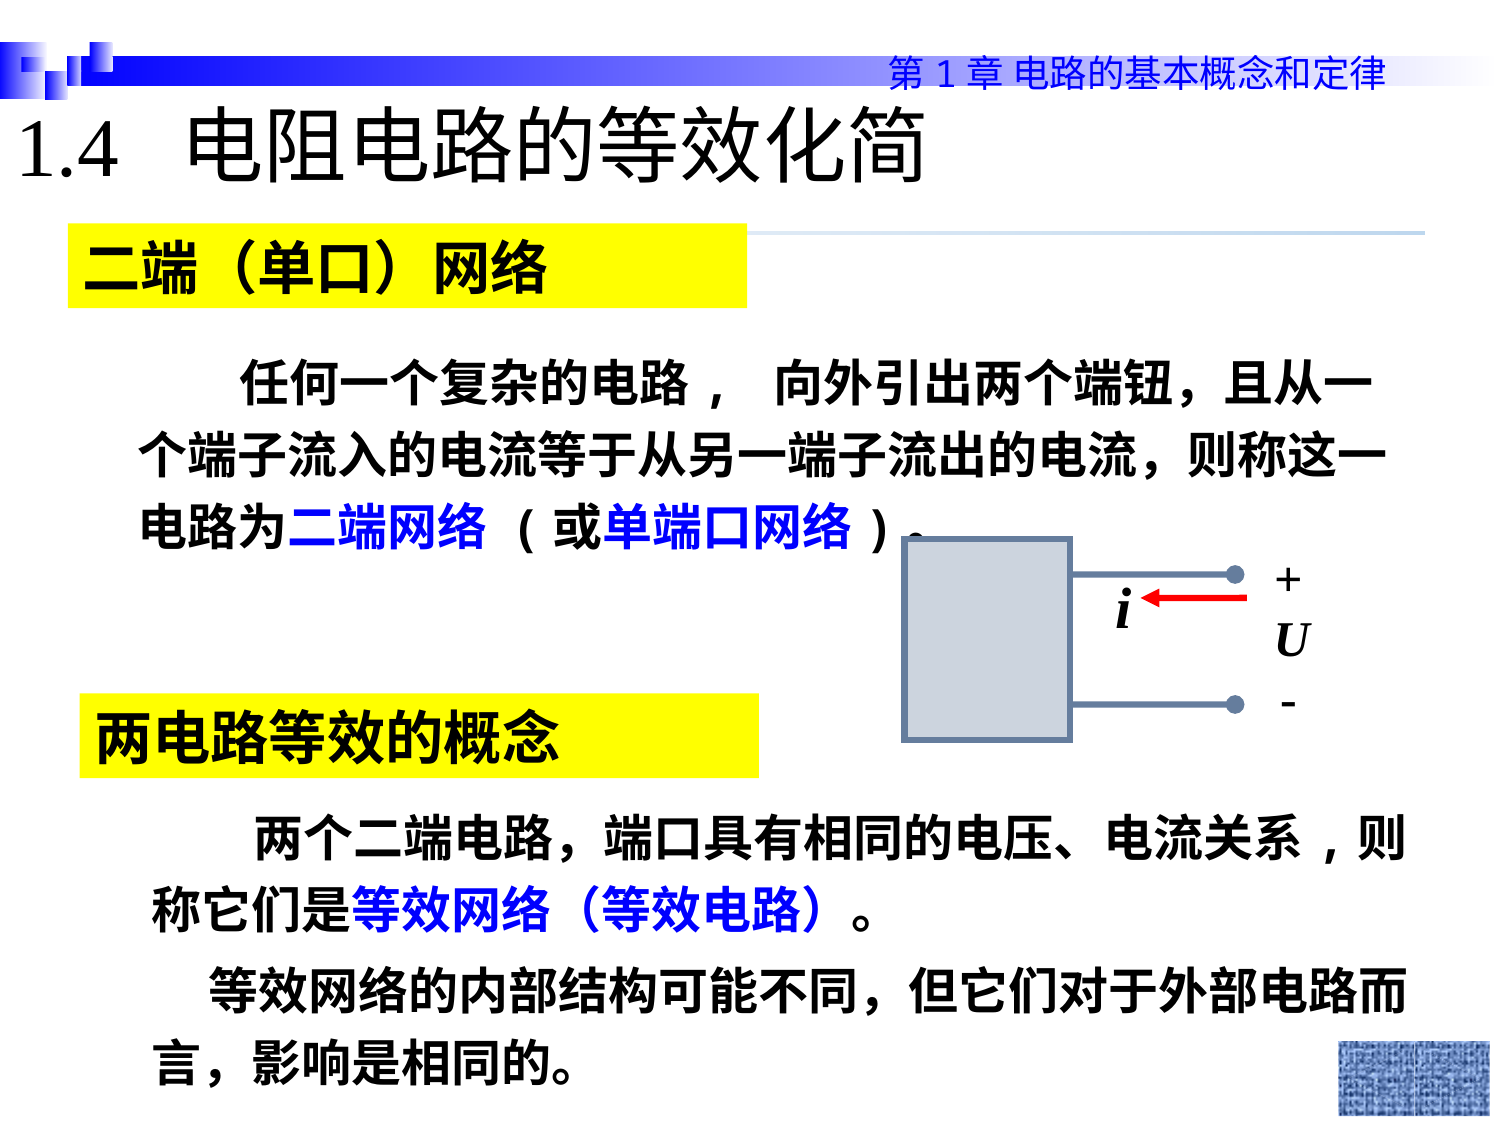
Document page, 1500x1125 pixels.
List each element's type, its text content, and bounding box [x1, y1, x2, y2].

text_box 两个二端电路，端口具有相同的电压、电流关系,则称它们是等效网络（等效电路）。 [136, 786, 1425, 940]
text_box 任何一个复杂的电路, 向外引出两个端钮，且从一个端子流入的电流等于从另一端子流出的电流，则称这一电路为二端网络 (或单端口网络)。 [122, 332, 1411, 563]
text_box R1 [939, 65, 943, 84]
text_box 等效网络的内部结构可能不同，但它们对于外部电路而言，影响是相同的。 [136, 940, 1425, 1100]
text_box [1414, 1041, 1490, 1117]
text_box + U - [1258, 538, 1318, 734]
text_box 两电路等效的概念 [79, 693, 759, 779]
title 1.4 电阻电路的等效化简 [0, 84, 1134, 214]
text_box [904, 538, 1247, 740]
text_box [1338, 1100, 1414, 1117]
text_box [771, 57, 775, 84]
text_box [855, 57, 859, 84]
text_box 二端（单口）网络 [67, 223, 748, 309]
